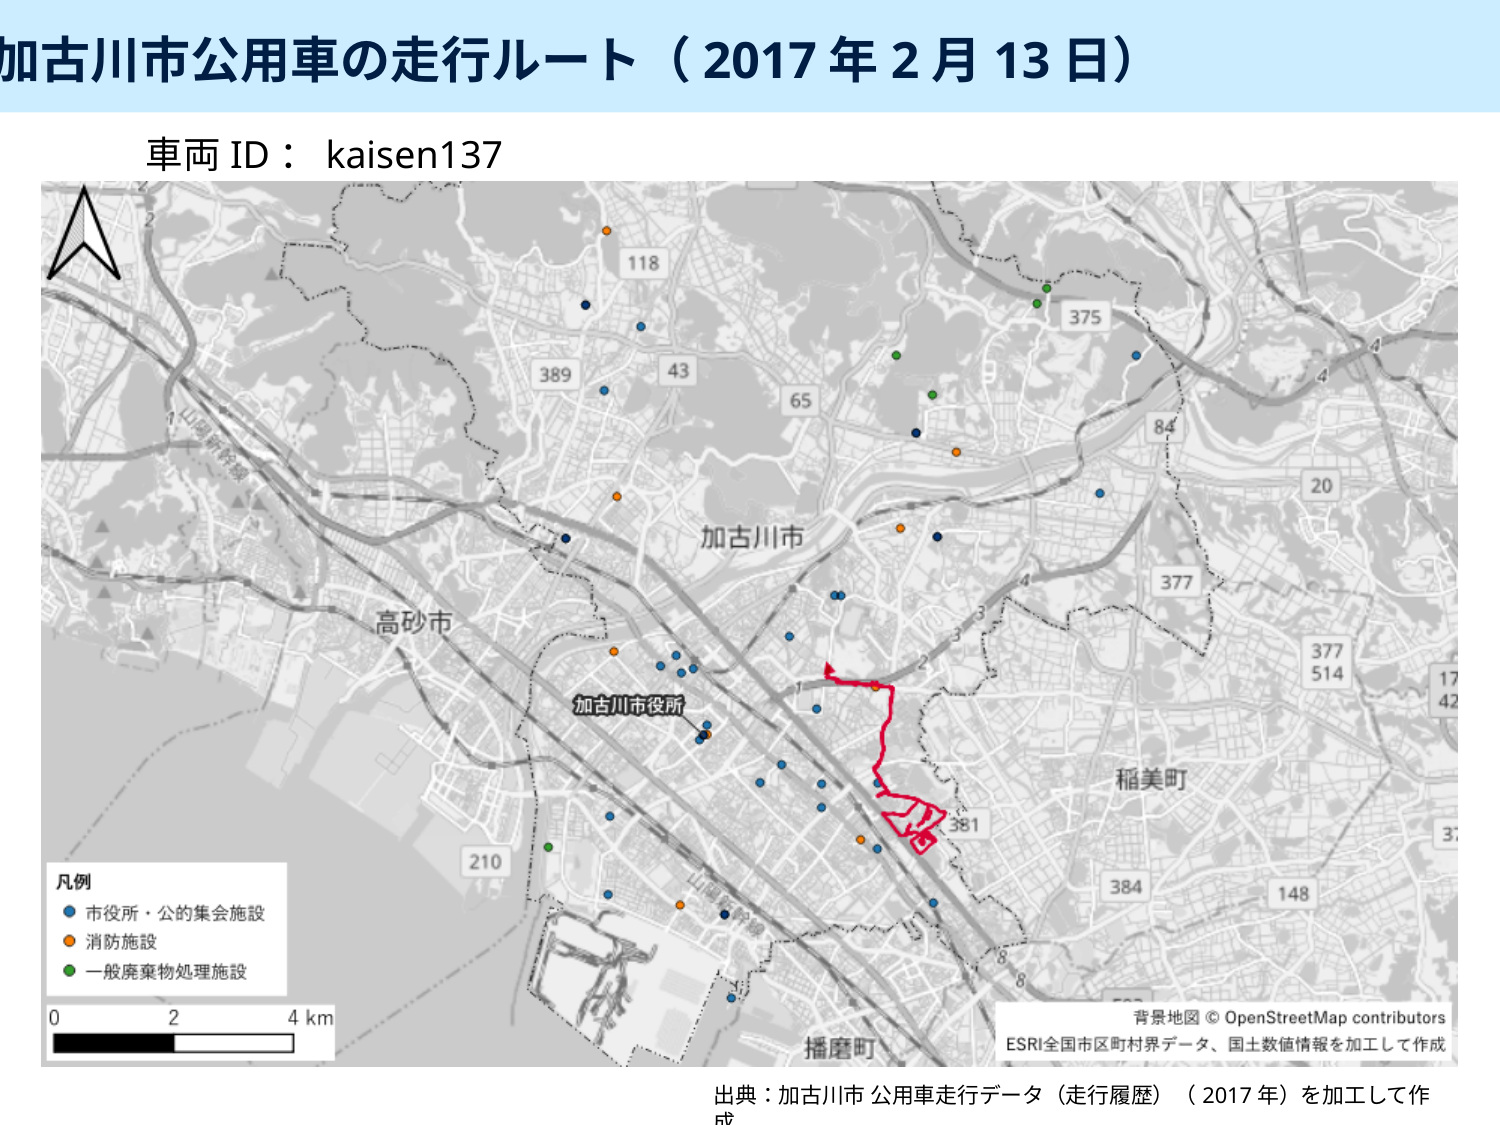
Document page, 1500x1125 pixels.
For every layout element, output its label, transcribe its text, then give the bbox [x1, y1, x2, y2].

picture [41, 181, 1458, 1067]
text_box 車両ID：kaisen137 [131, 123, 519, 181]
